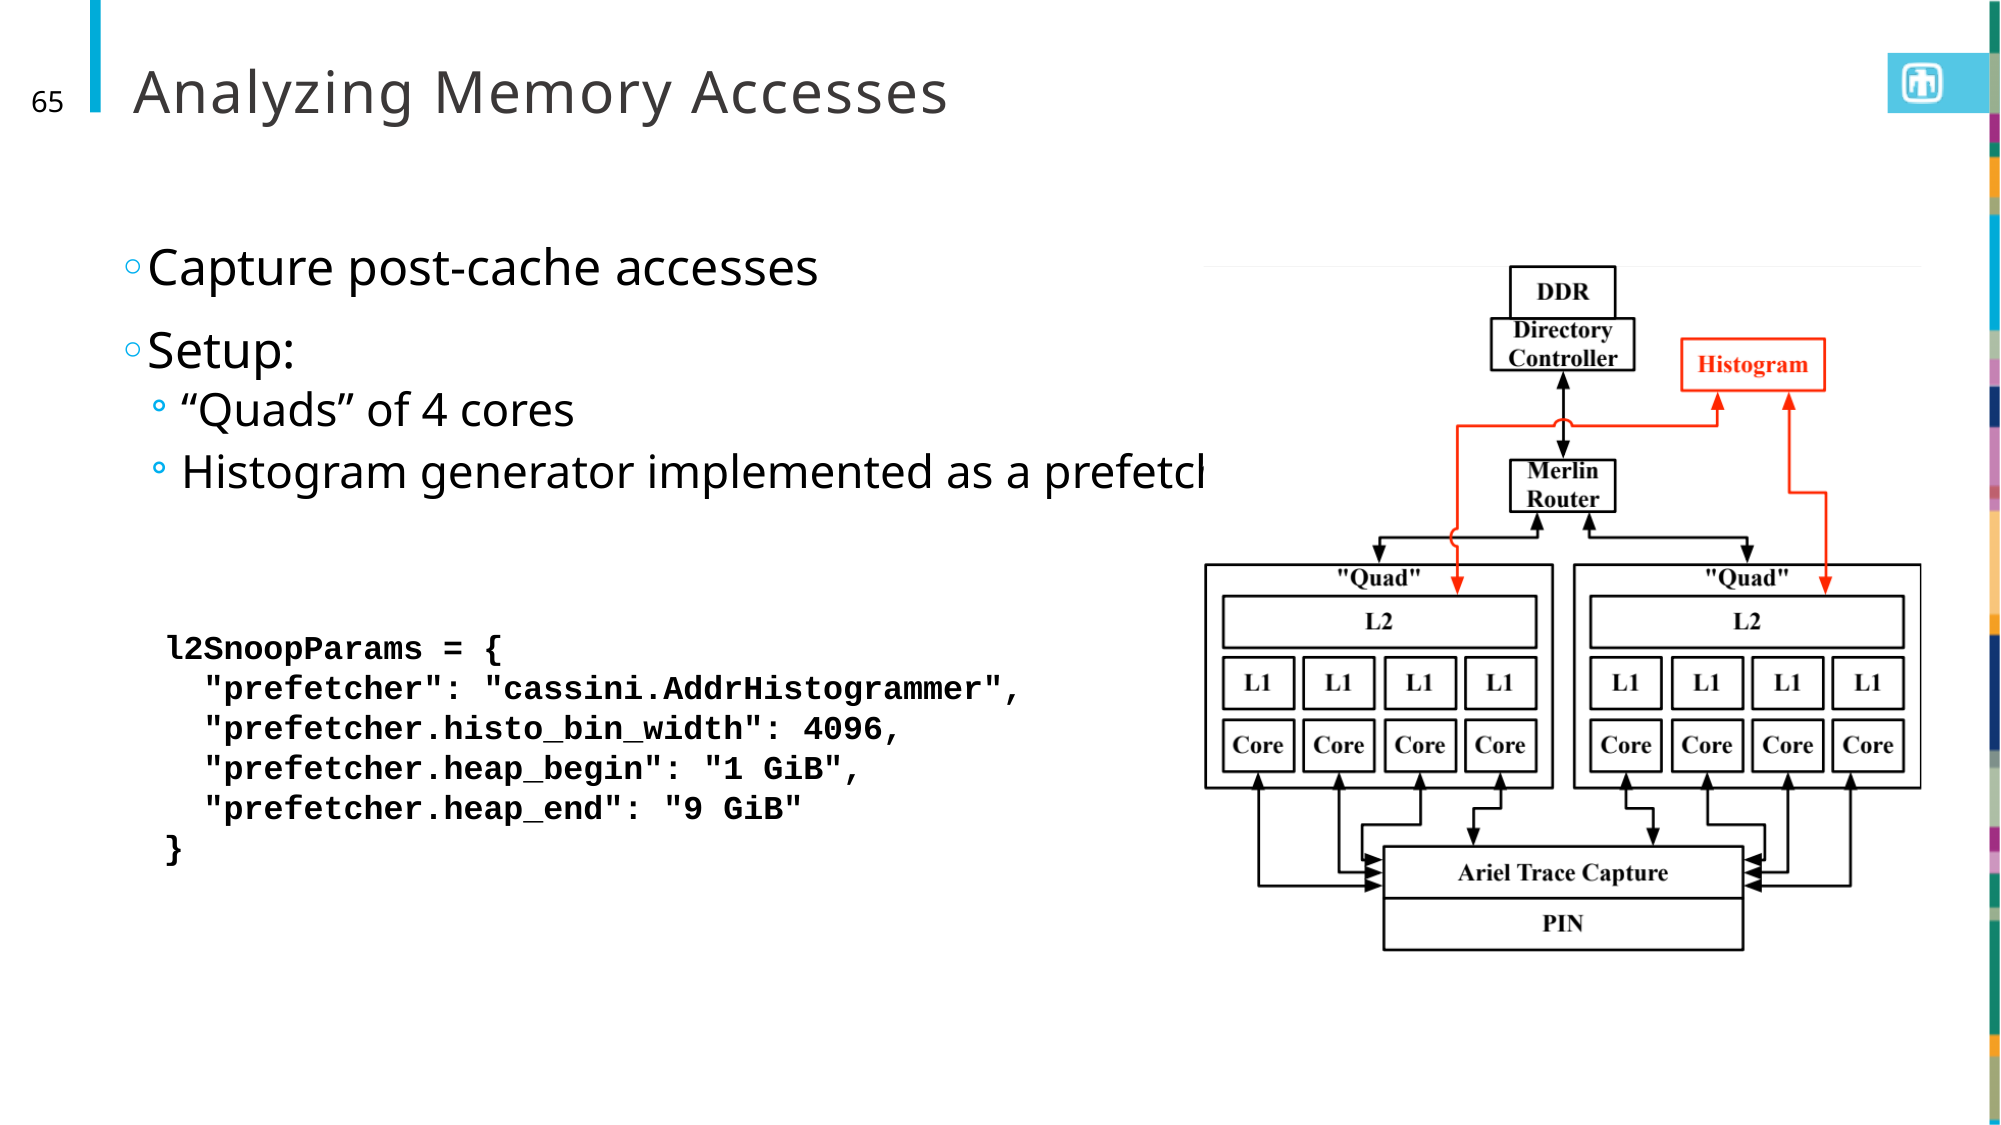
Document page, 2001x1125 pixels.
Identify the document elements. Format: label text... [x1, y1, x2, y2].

picture [1203, 263, 1922, 952]
text_box l2SnoopParams = { "prefetcher": "cassini.AddrHistogrammer", "prefetcher.histo_bin_width": 4096, "prefetcher.heap_begin": "1 GiB", "prefetcher.heap_end": "9 GiB" } [149, 618, 1039, 874]
picture [1990, 1, 1999, 215]
title Analyzing Memory Accesses [118, 39, 1769, 133]
picture [1901, 62, 1944, 104]
slide_number 65 [10, 73, 80, 133]
list Capture post-cache accesses Setup: “Quads” of 4 cores Histogram generator implemented as a prefetcher [118, 234, 1888, 1000]
picture [1990, 330, 1999, 1120]
